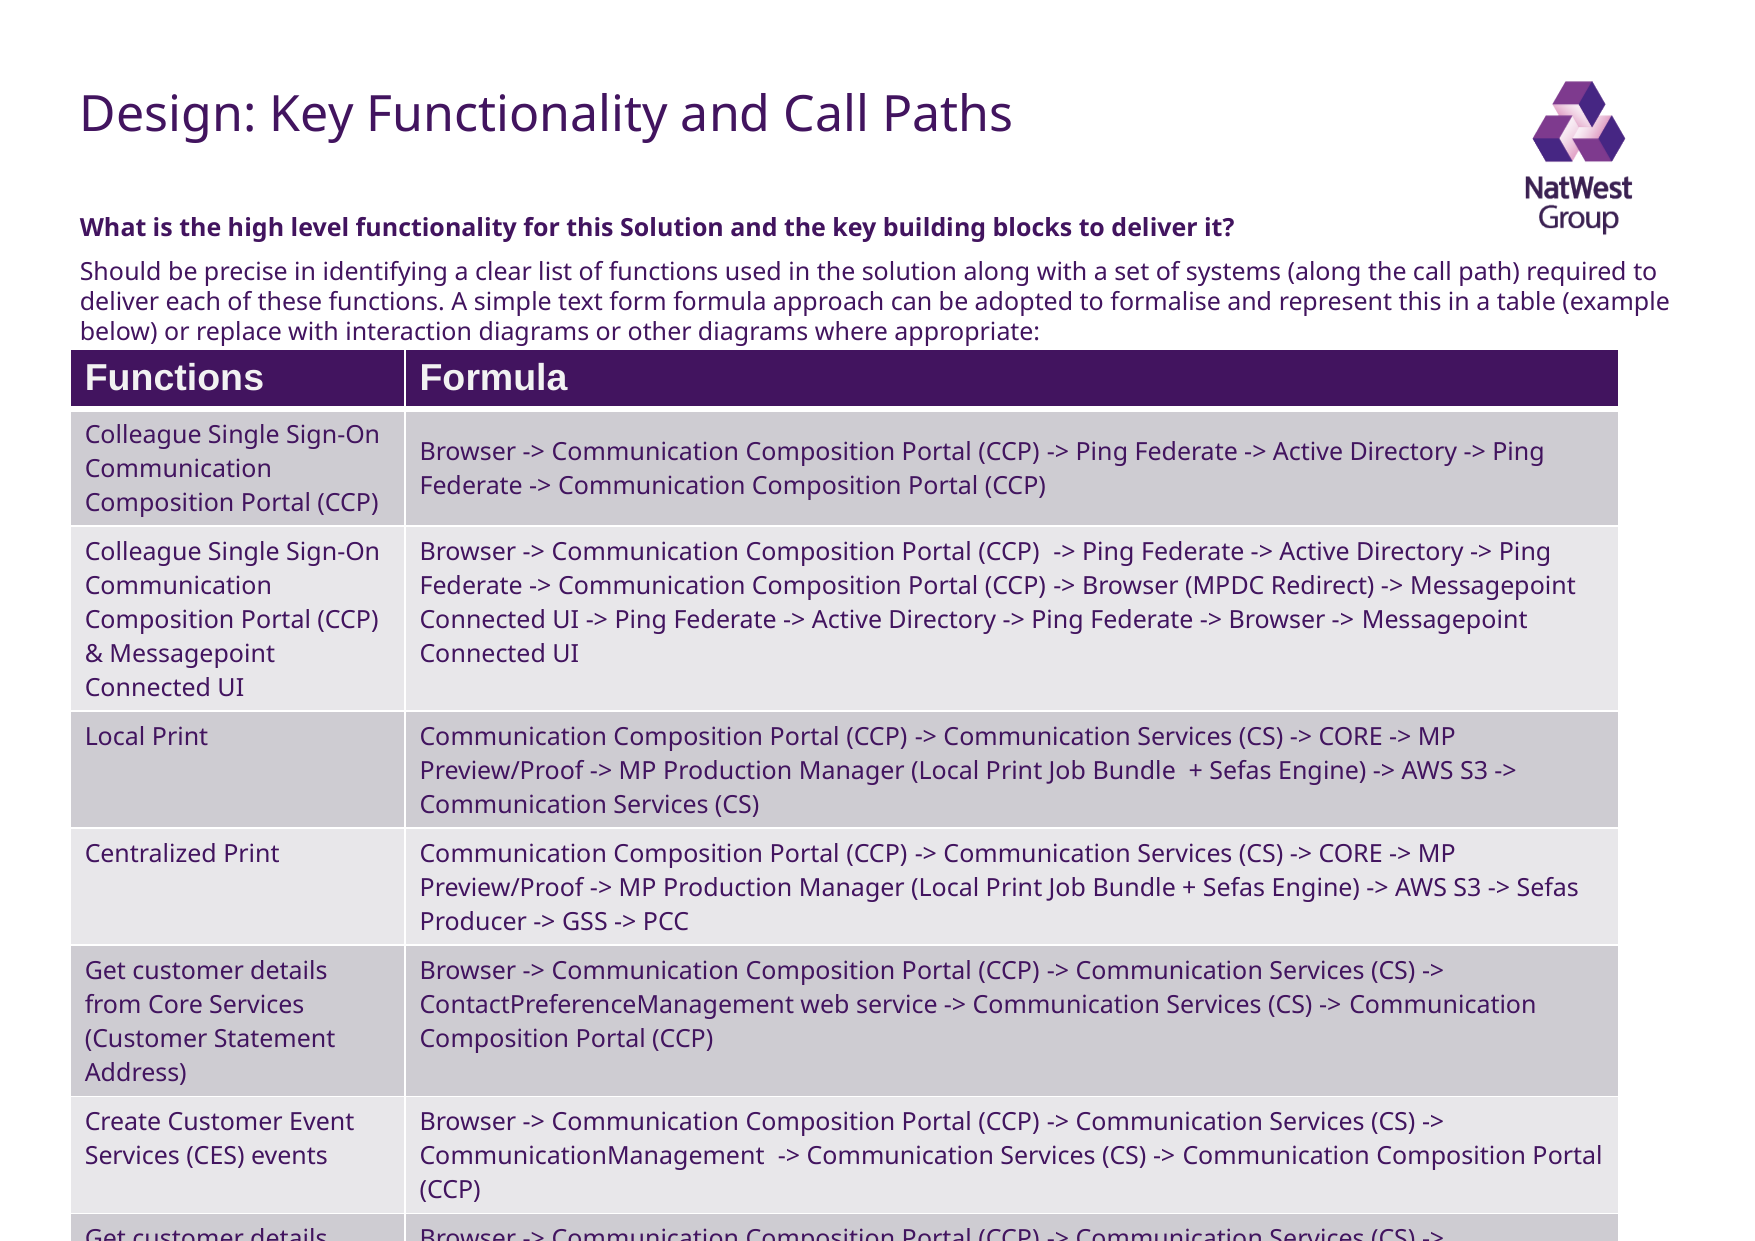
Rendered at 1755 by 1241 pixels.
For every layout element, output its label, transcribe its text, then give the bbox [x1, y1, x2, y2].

table_cell Get customer details from Core Services (Customer Statement Address) [71, 1214, 404, 1241]
picture [0, 0, 1755, 1241]
table_cell Centralized Print [71, 829, 404, 944]
table_header Functions [71, 350, 404, 406]
table_cell Colleague Single Sign-On Communication Composition Portal (CCP) [71, 412, 404, 525]
list What is the high level functionality for this Solution and the key building blocks to deliver it? Should be precise in identifying a clear list of functions used in the solution along with a set of systems (along the call path) required to deliver each of these functions. A simple text form formula approach can be adopted to formalise and represent this in a table (example below) or replace with interaction diagrams or other diagrams where appropriate: [79, 211, 1675, 368]
table_cell Communication Composition Portal (CCP) -> Communication Services (CS) -> CORE -> MP Preview/Proof -> MP Production Manager (Local Print Job Bundle + Sefas Engine) -> AWS S3 -> Communication Services (CS) [406, 712, 1618, 827]
table_cell Local Print [71, 712, 404, 827]
table_cell Browser -> Communication Composition Portal (CCP) -> Ping Federate -> Active Directory -> Ping Federate -> Communication Composition Portal (CCP) -> Browser (MPDC Redirect) -> Messagepoint Connected UI -> Ping Federate -> Active Directory -> Ping Federate -> Browser -> Messagepoint Connected UI [406, 527, 1618, 710]
table_cell Create Customer Event Services (CES) events [71, 1097, 404, 1213]
table_cell Colleague Single Sign-On Communication Composition Portal (CCP) & Messagepoint Connected UI [71, 527, 404, 710]
table_header Formula [406, 350, 1618, 406]
table_cell Browser -> Communication Composition Portal (CCP) -> Communication Services (CS) -> CommunicationManagement -> Communication Services (CS) -> Communication Composition Portal (CCP) [406, 1097, 1618, 1213]
title Design: Key Functionality and Call Paths [79, 81, 1486, 170]
table_cell Get customer details from Core Services (Customer Statement Address) [71, 946, 404, 1096]
table_cell Browser -> Communication Composition Portal (CCP) -> Communication Services (CS) -> CustomerArrangementManagement web service -> Communication Services (CS) -> Communication Composition Portal (CCP) [406, 1214, 1618, 1241]
table_cell Browser -> Communication Composition Portal (CCP) -> Ping Federate -> Active Directory -> Ping Federate -> Communication Composition Portal (CCP) [406, 412, 1618, 525]
table_cell Browser -> Communication Composition Portal (CCP) -> Communication Services (CS) -> ContactPreferenceManagement web service -> Communication Services (CS) -> Communication Composition Portal (CCP) [406, 946, 1618, 1096]
table_cell Communication Composition Portal (CCP) -> Communication Services (CS) -> CORE -> MP Preview/Proof -> MP Production Manager (Local Print Job Bundle + Sefas Engine) -> AWS S3 -> Sefas Producer -> GSS -> PCC [406, 829, 1618, 944]
